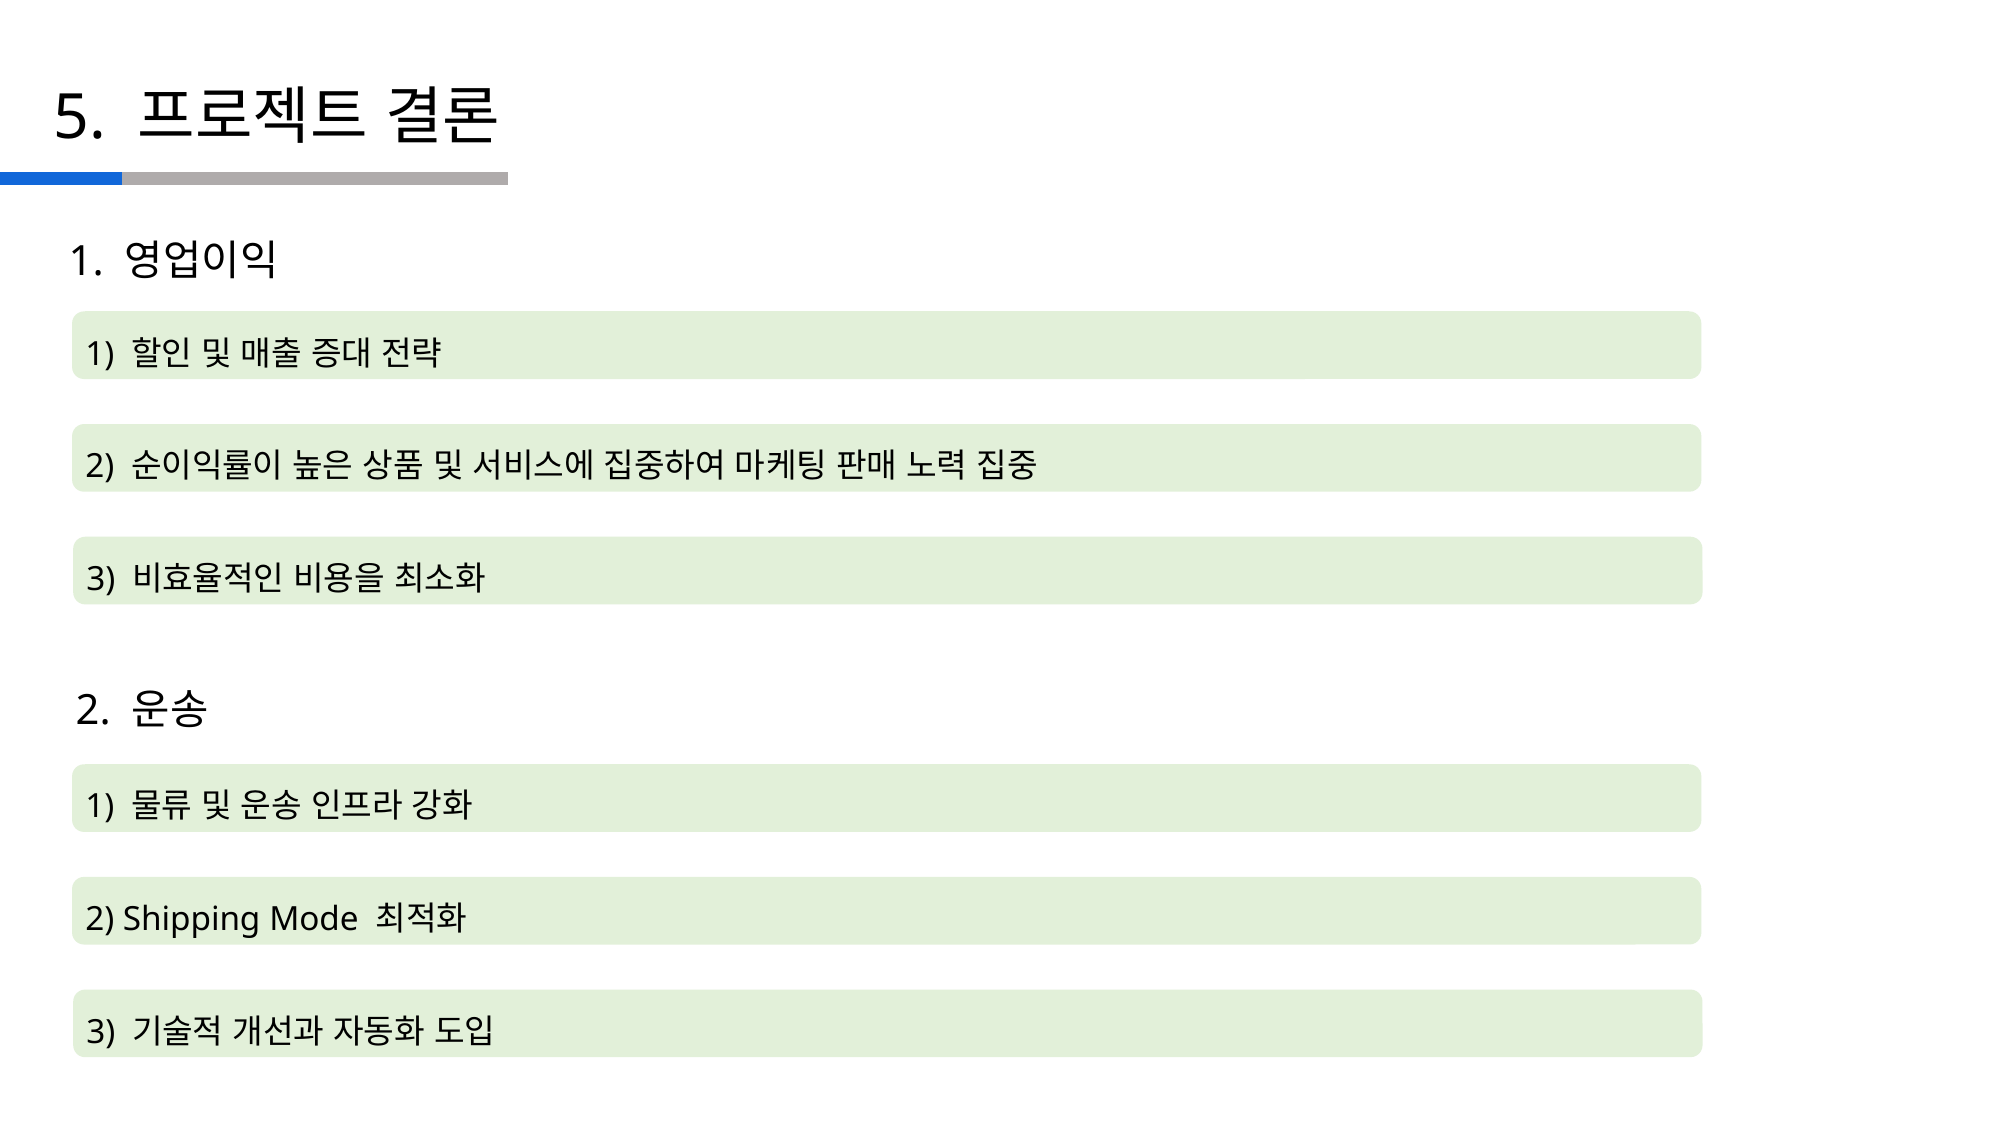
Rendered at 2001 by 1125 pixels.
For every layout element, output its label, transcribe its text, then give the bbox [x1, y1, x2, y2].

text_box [0, 172, 508, 185]
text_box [73, 877, 1701, 944]
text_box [74, 990, 1702, 1057]
text_box 5. 프로젝트 결론 [54, 76, 1098, 152]
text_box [74, 537, 1702, 604]
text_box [73, 425, 1701, 491]
text_box 2. 운송 [60, 675, 894, 740]
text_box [73, 312, 1701, 378]
text_box 1. 영업이익 [53, 226, 887, 292]
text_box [73, 765, 1701, 831]
